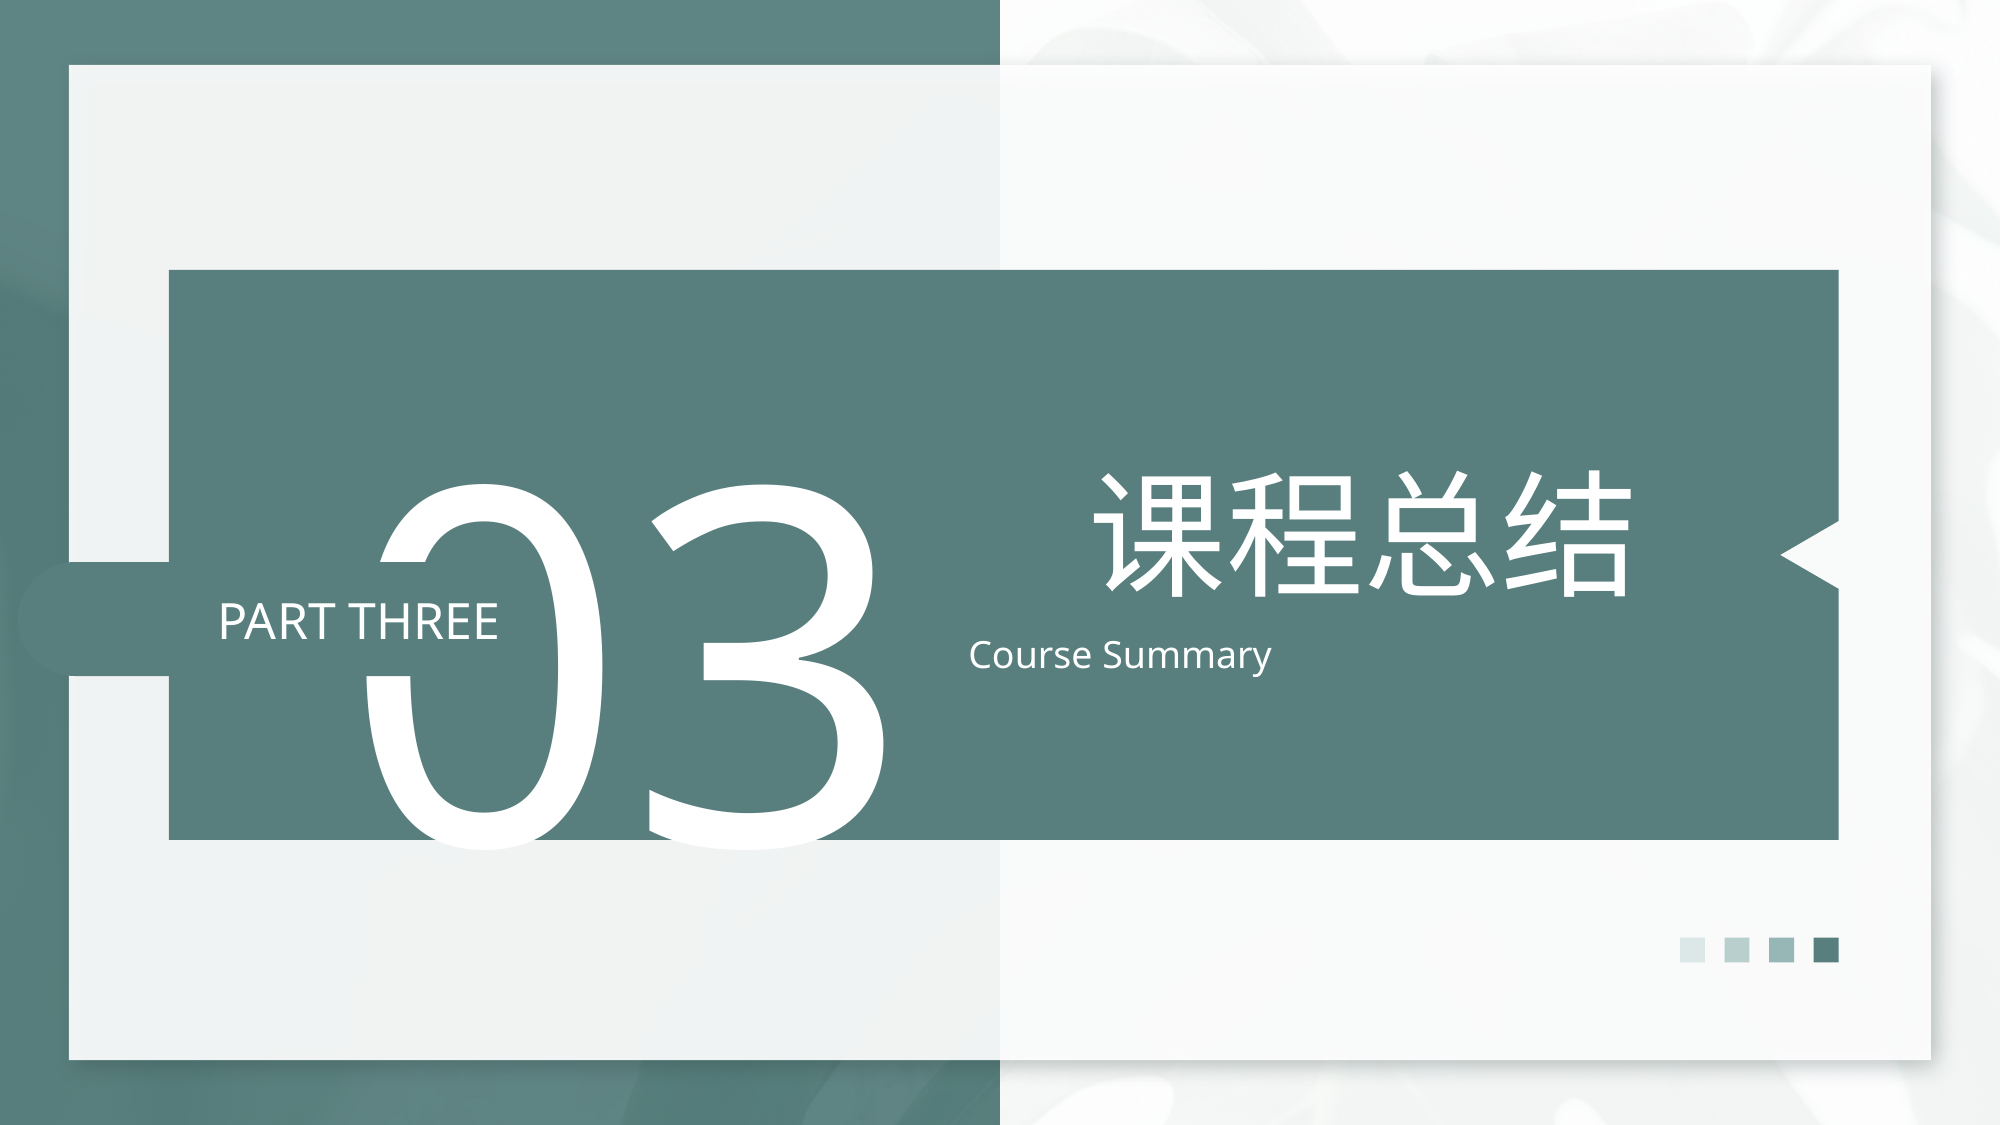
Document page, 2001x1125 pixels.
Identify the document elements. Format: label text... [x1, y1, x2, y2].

text_box 03 [342, 348, 913, 946]
text_box [16, 560, 477, 678]
text_box PART THREE [217, 589, 501, 650]
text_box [968, 448, 1769, 677]
